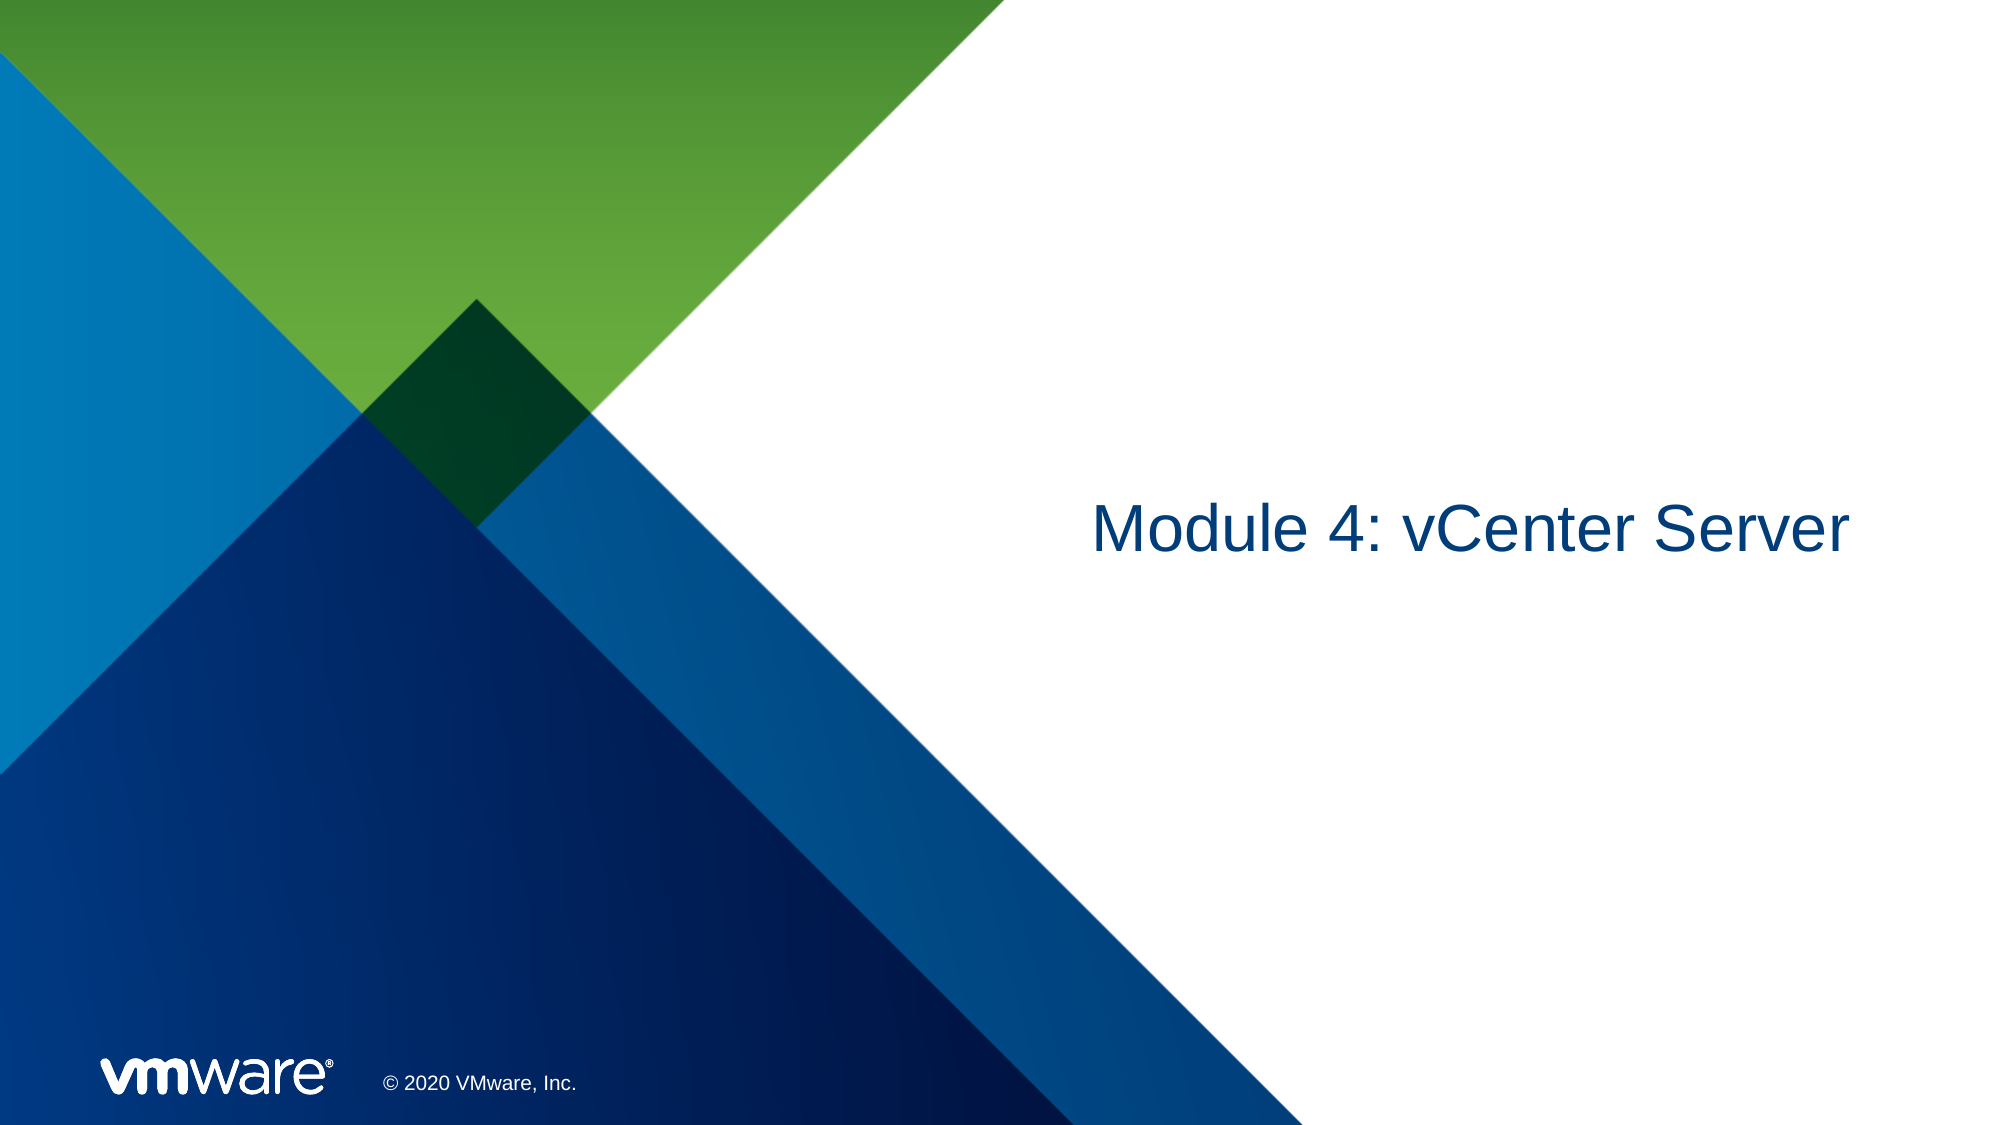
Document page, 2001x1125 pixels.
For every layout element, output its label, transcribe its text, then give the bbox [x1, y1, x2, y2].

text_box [99, 1057, 334, 1095]
title Module 4: vCenter Server [800, 363, 1851, 566]
picture [0, 0, 1323, 1125]
